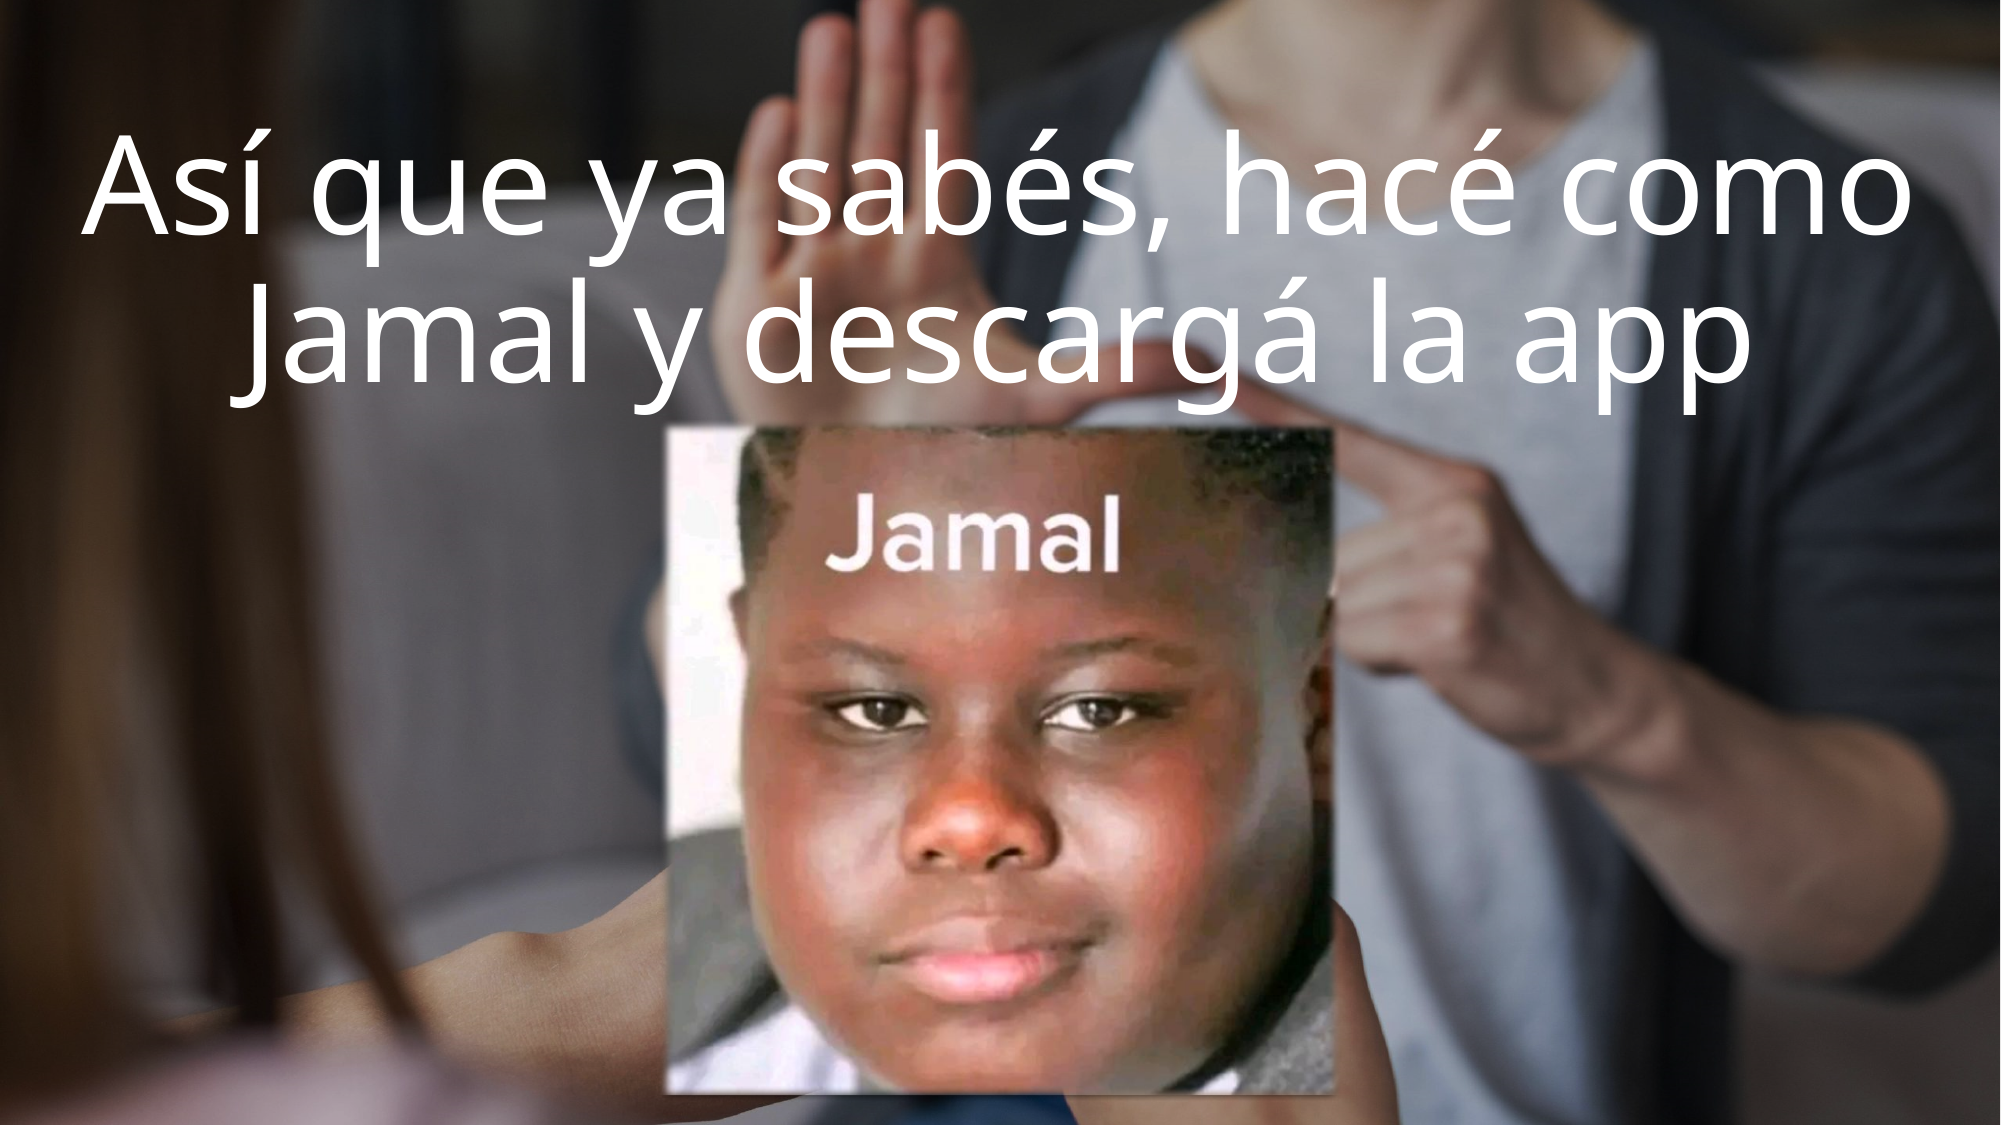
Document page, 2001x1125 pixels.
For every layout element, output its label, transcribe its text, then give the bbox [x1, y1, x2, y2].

title Así que ya sabés, hacé como Jamal y descargá la app [0, 0, 2000, 420]
picture [0, 0, 2001, 1125]
